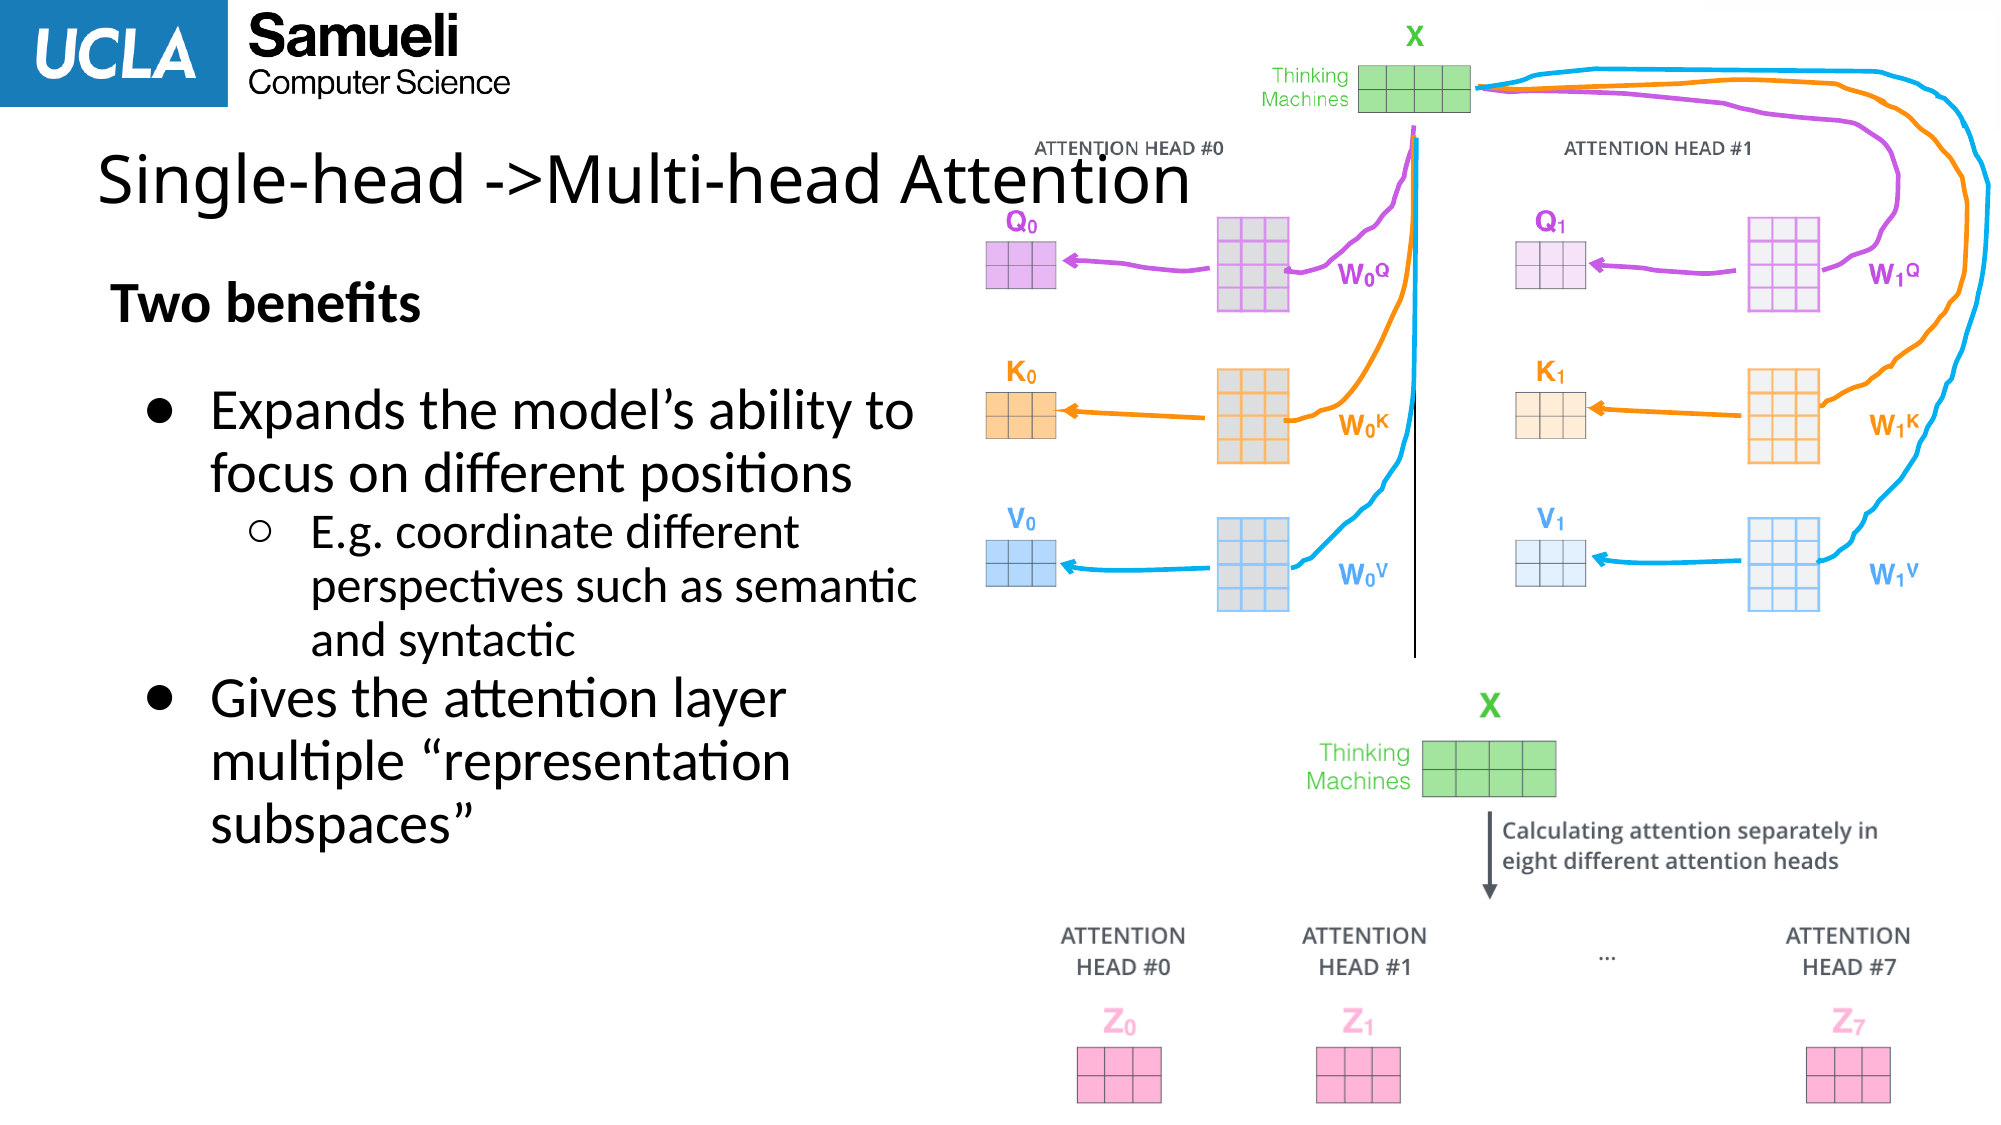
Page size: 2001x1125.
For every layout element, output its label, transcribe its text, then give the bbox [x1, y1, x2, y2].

text_box Single-head ->Multi-head Attention [77, 126, 889, 245]
text_box Two benefits Expands the model’s ability to focus on different positions E.g. coordinate different perspectives such as semantic and syntactic Gives the attention layer multiple “representation subspaces” [90, 251, 942, 1017]
picture [889, 0, 2000, 665]
picture [0, 0, 510, 107]
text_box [1059, 68, 1989, 571]
picture [1020, 676, 1931, 1107]
